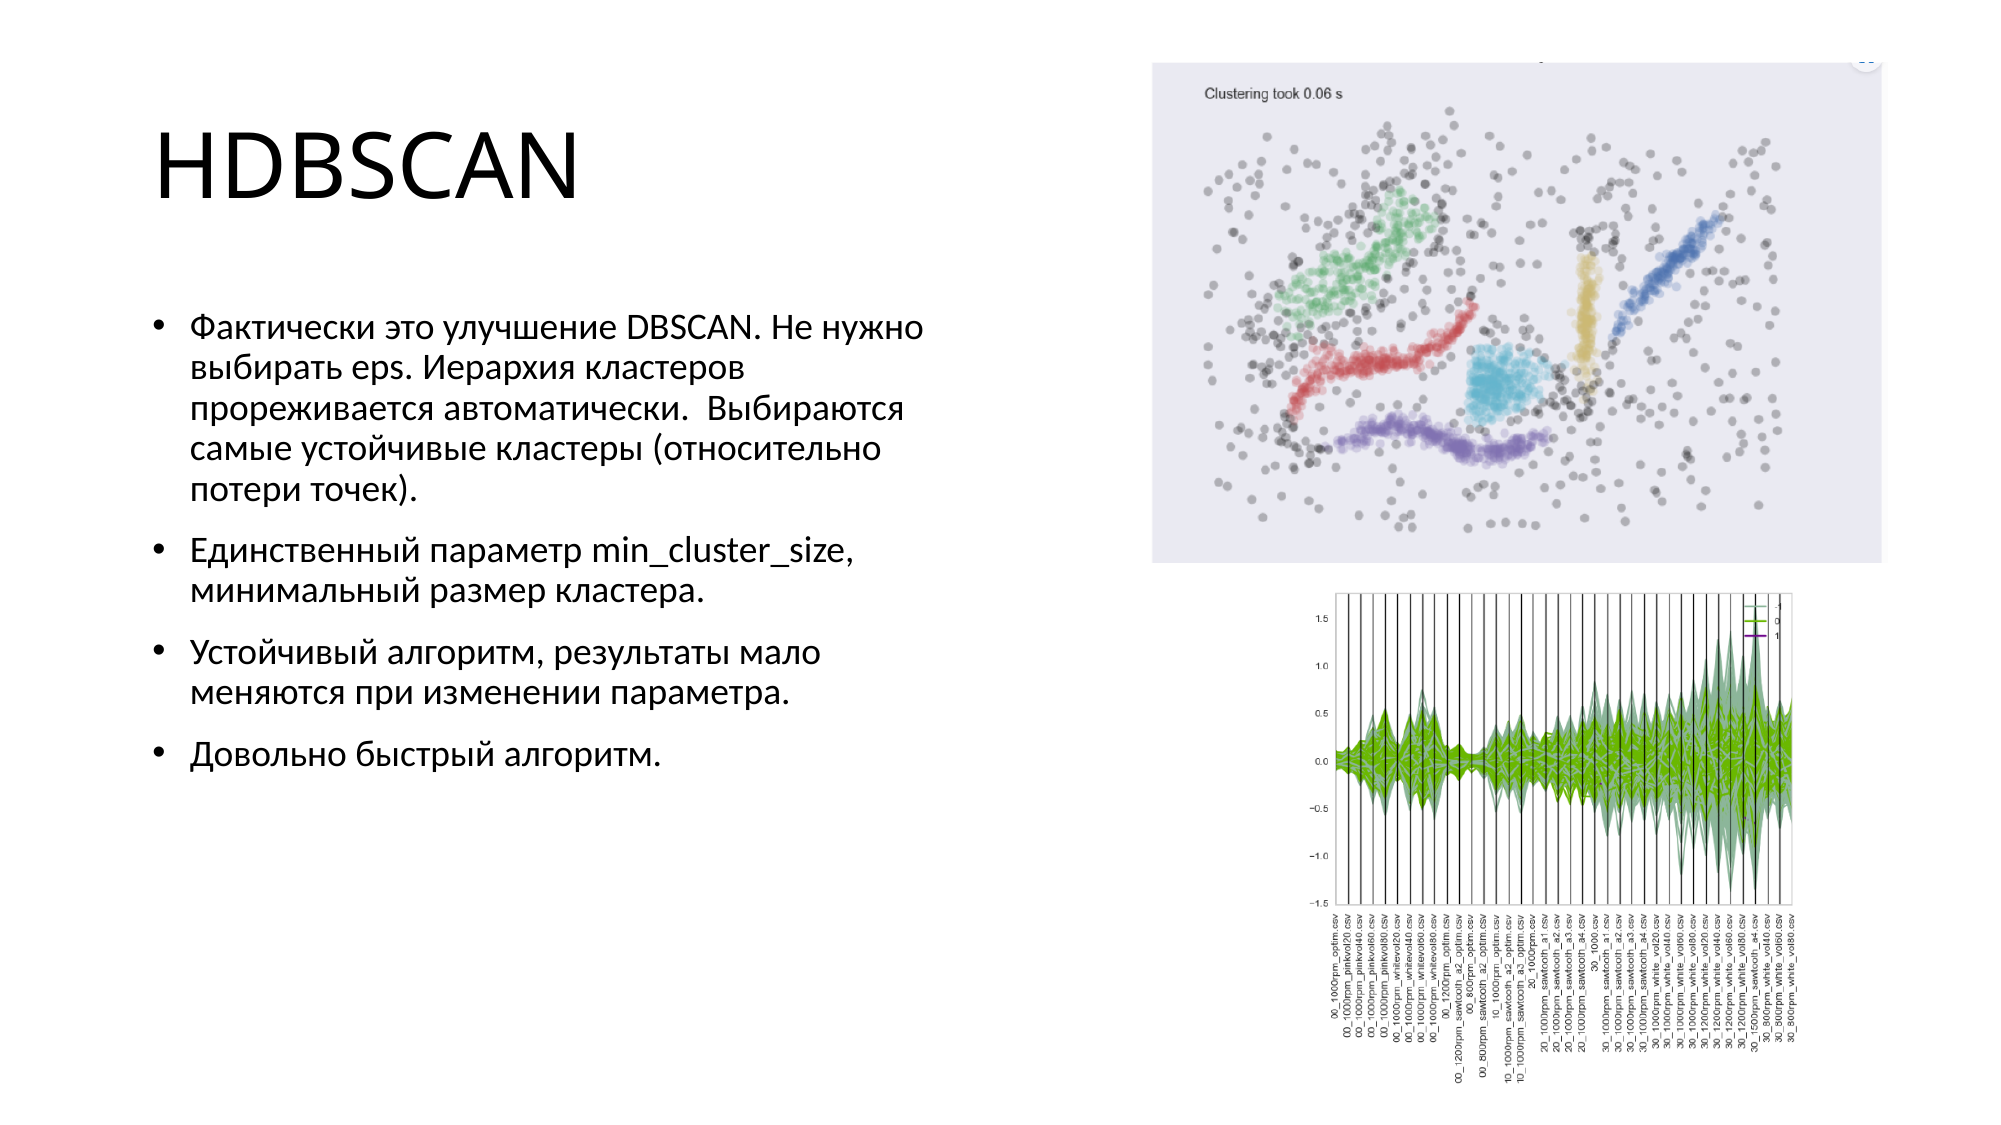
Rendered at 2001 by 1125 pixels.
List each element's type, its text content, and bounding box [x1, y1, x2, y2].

list Фактически это улучшение DBSCAN. Не нужно выбирать eps. Иерархия кластеров прореживается автоматически. Выбираются самые устойчивые кластеры (относительно потери точек). Единственный параметр min_cluster_size, минимальный размер кластера. Устойчивый алгоритм, результаты мало меняются при изменении параметра. Довольно быстрый алгоритм. [137, 299, 1000, 1014]
picture [1297, 585, 1814, 1086]
title HDBSCAN [137, 59, 1863, 278]
picture [1151, 62, 1888, 563]
